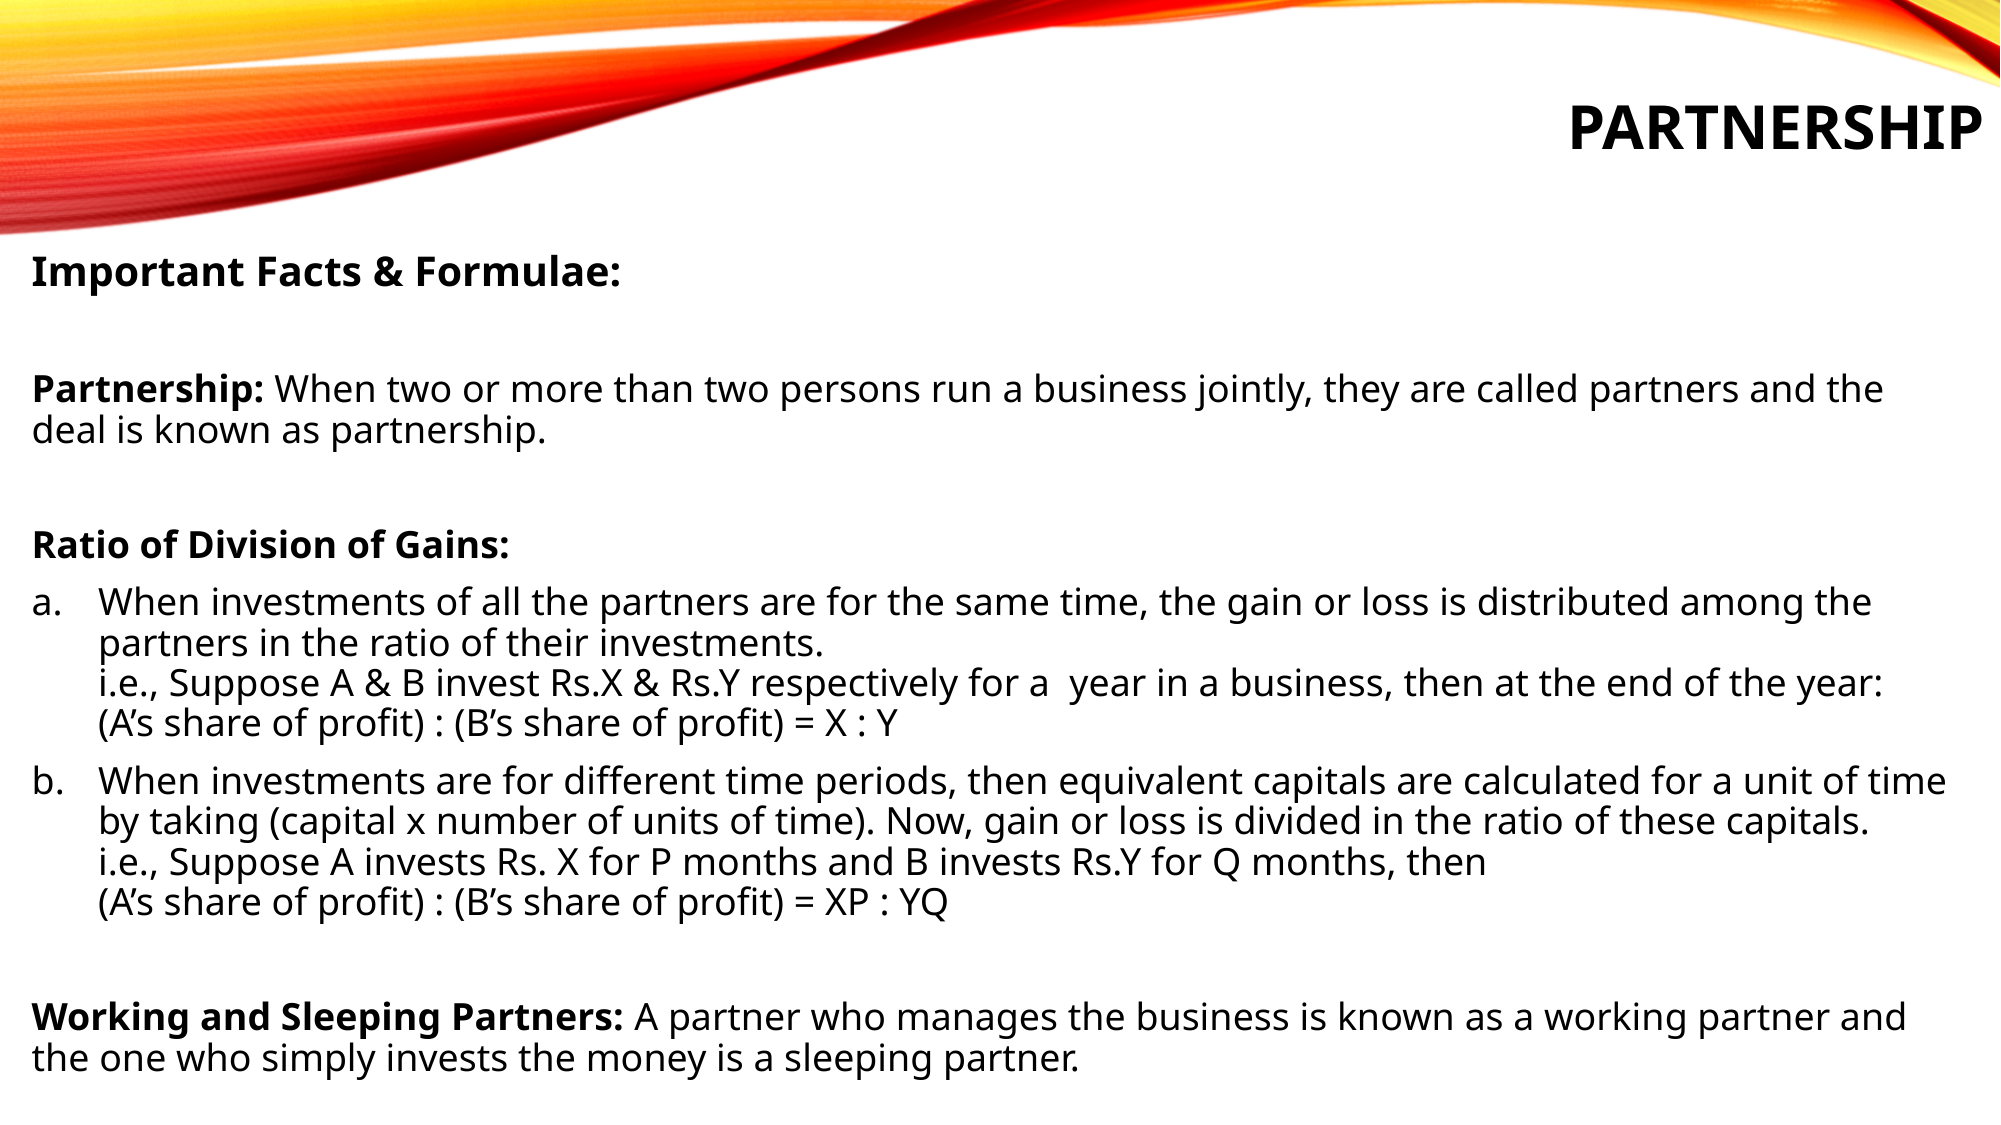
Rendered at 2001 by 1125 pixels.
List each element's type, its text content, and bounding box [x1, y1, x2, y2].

title PARTNERSHIP [587, 89, 2000, 244]
list Important Facts & Formulae: Partnership: When two or more than two persons run a business jointly, they are called partners and the deal is known as partnership. Ratio of Division of Gains: When investments of all the partners are for the same time, the gain or loss is distributed among the partners in the ratio of their investments. i.e., Suppose A & B invest Rs.X & Rs.Y respectively for a year in a business, then at the end of the year: (A’s share of profit) : (B’s share of profit) = X : Y When investments are for different time periods, then equivalent capitals are calculated for a unit of time by taking (capital x number of units of time). Now, gain or loss is divided in the ratio of these capitals. i.e., Suppose A invests Rs. X for P months and B invests Rs.Y for Q months, then (A’s share of profit) : (B’s share of profit) = XP : YQ Working and Sleeping Partners: A partner who manages the business is known as a working partner and the one who simply invests the money is a sleeping partner. [16, 243, 1972, 1099]
picture [0, 0, 2000, 237]
